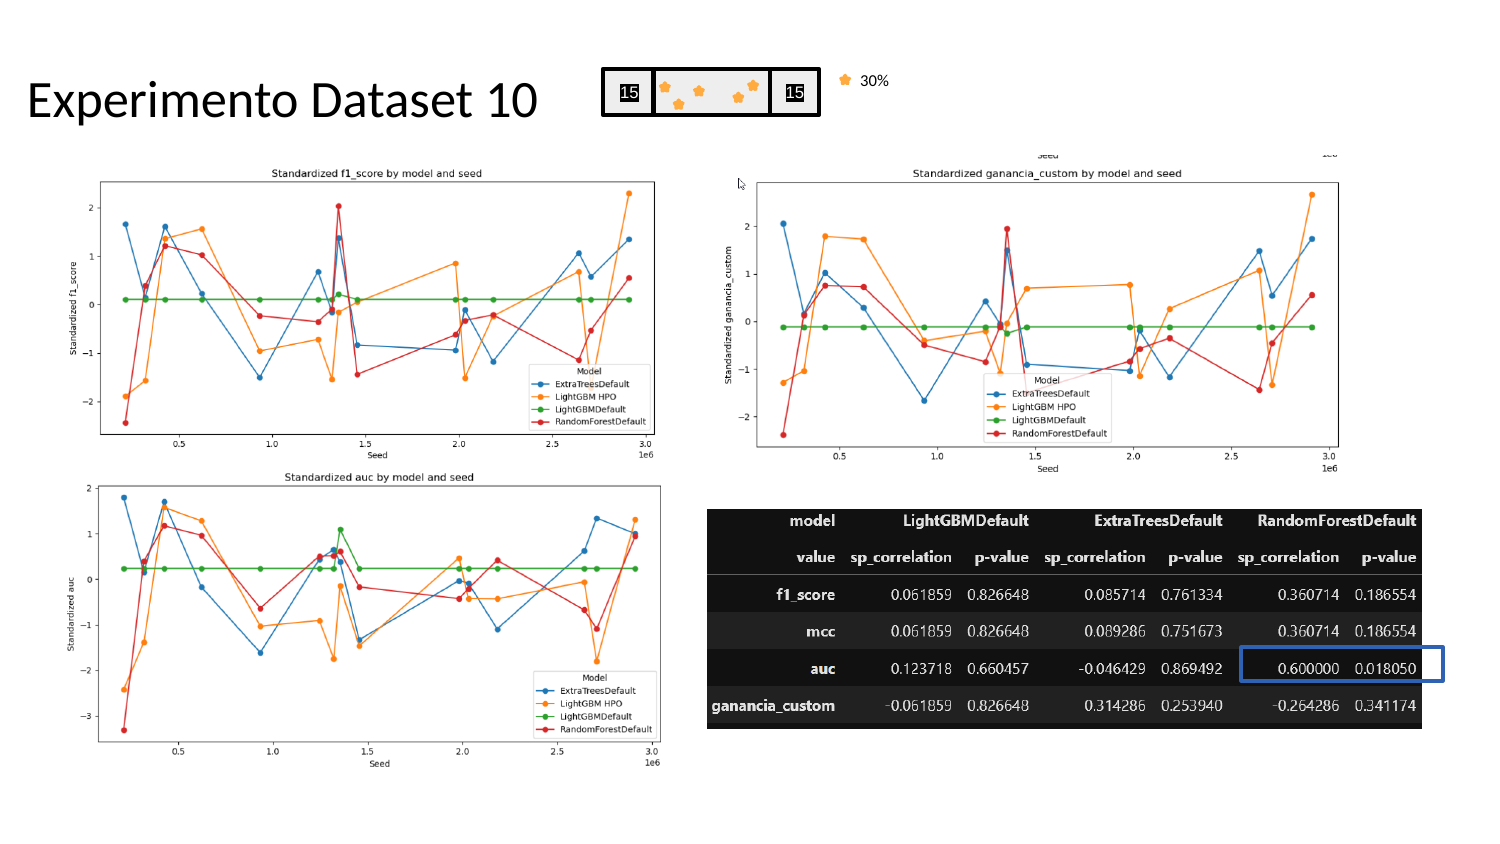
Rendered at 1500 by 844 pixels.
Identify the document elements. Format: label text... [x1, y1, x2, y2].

picture [724, 154, 1343, 478]
text_box [839, 73, 845, 85]
picture [66, 168, 662, 774]
text_box [656, 67, 772, 117]
text_box 15 [601, 67, 656, 117]
text_box [658, 81, 671, 93]
title Experimento Dataset 10 [11, 50, 602, 145]
text_box [693, 85, 705, 97]
text_box [732, 91, 745, 103]
picture [706, 509, 1422, 729]
text_box [747, 79, 760, 91]
text_box [1427, 645, 1445, 683]
text_box 15 [772, 67, 821, 117]
text_box 30% [845, 54, 943, 119]
text_box [672, 98, 685, 110]
